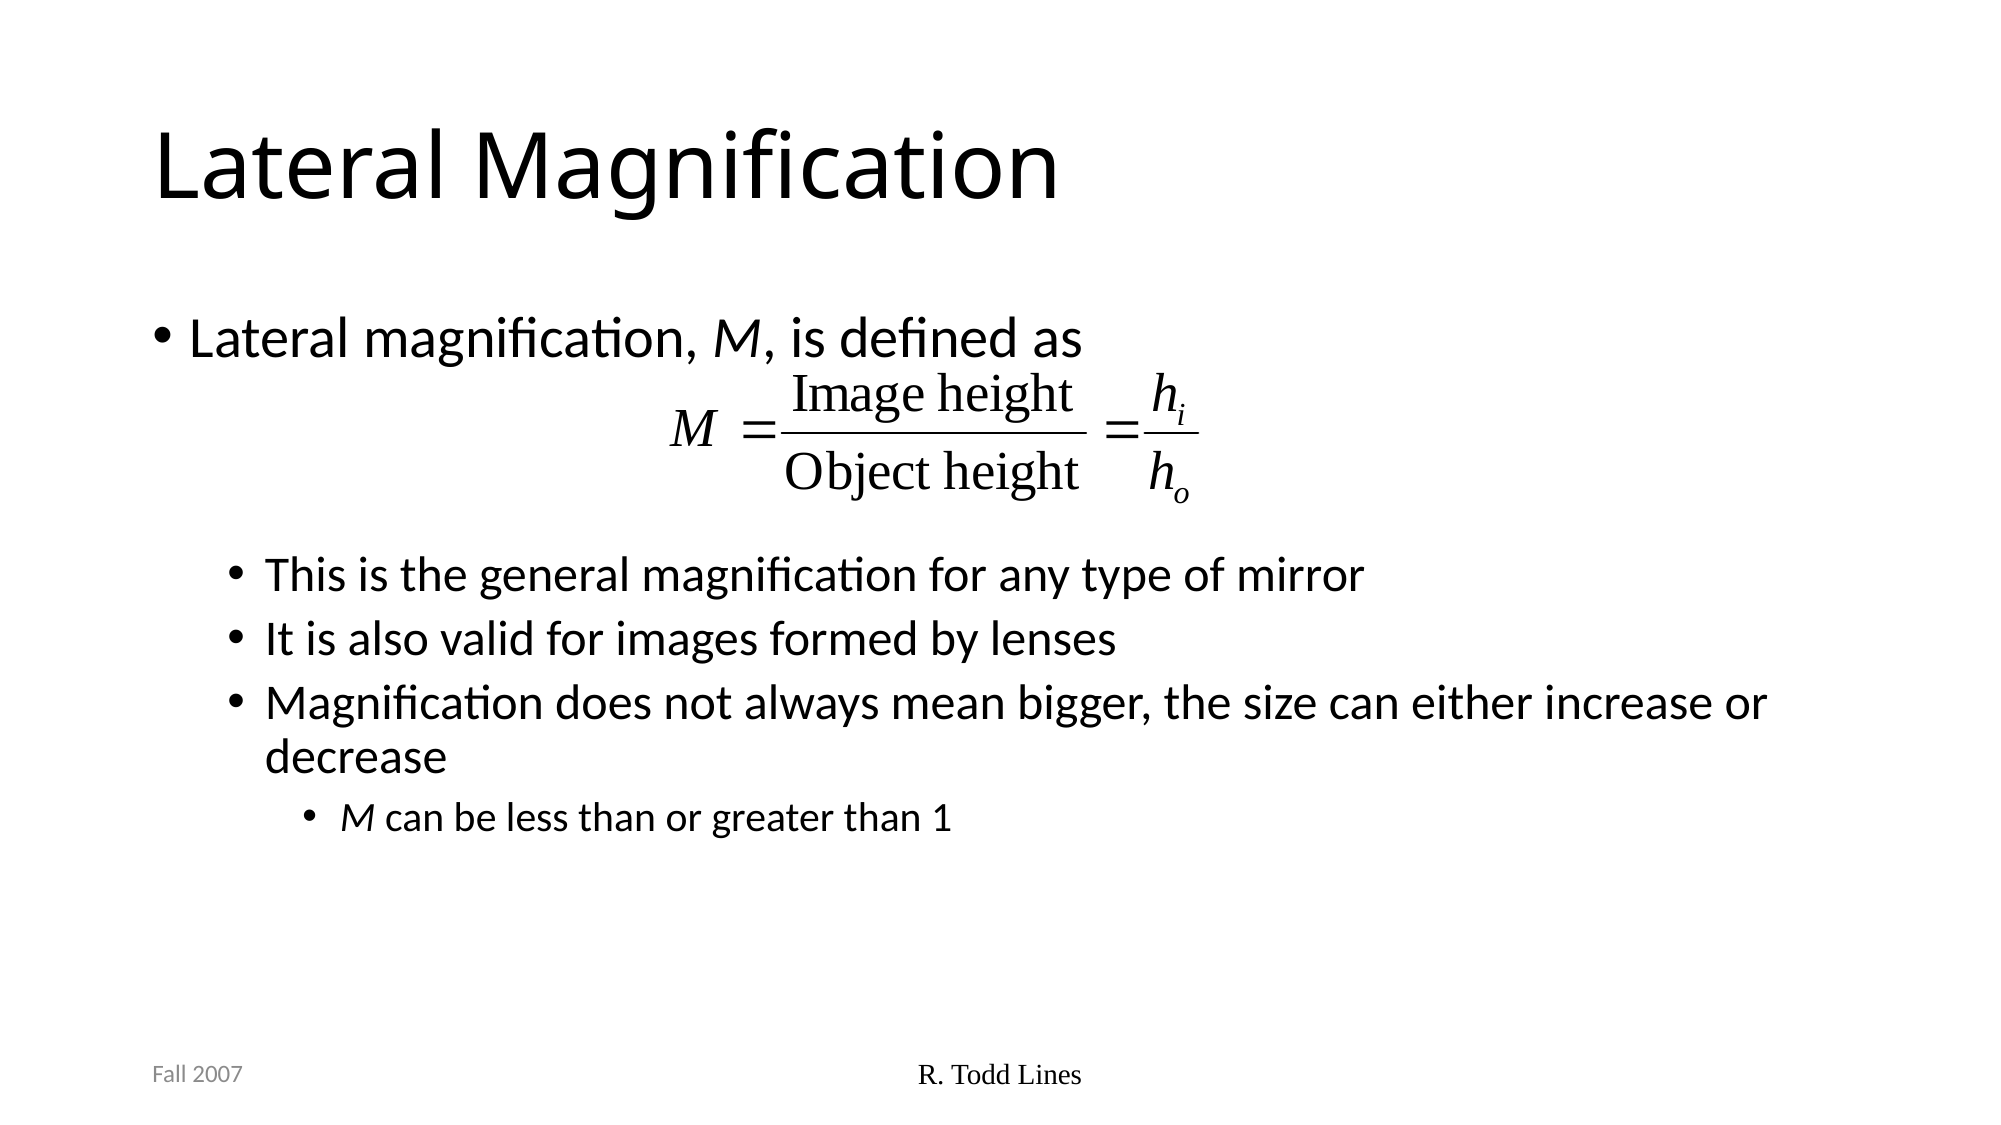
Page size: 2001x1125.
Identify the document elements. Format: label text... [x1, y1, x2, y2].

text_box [661, 359, 1208, 516]
slide_number Fall 2007 [137, 1042, 588, 1103]
list Lateral magnification, M, is defined as This is the general magnification for any type of mirror It is also valid for images formed by lenses Magnification does not always mean bigger, the size can either increase or decrease M can be less than or greater than 1 [137, 299, 1863, 1014]
title Lateral Magnification [137, 59, 1863, 278]
footer R. Todd Lines [662, 1042, 1338, 1103]
